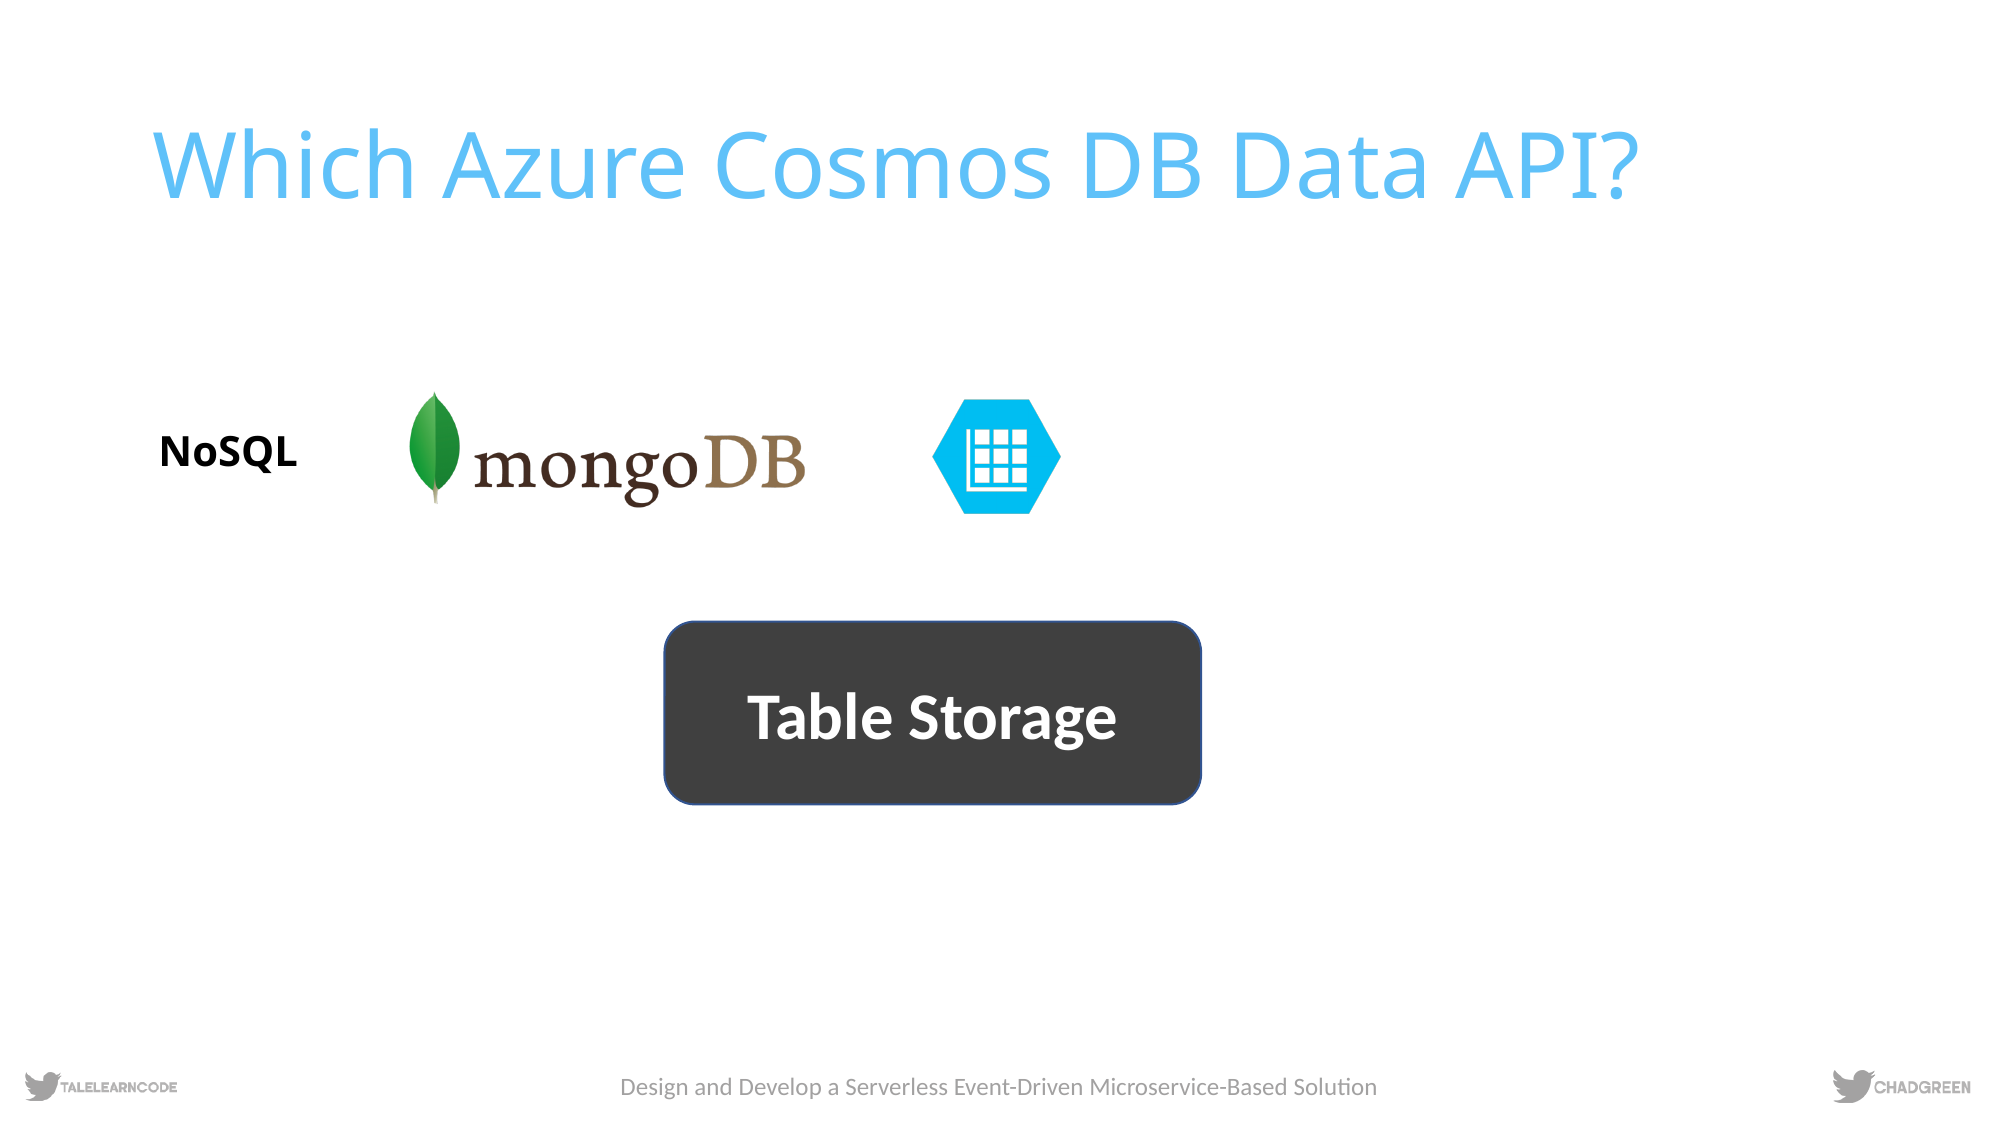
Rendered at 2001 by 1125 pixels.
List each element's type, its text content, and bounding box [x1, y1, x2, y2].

picture [994, 449, 1008, 463]
picture [994, 430, 1008, 444]
picture [394, 378, 819, 521]
picture [975, 430, 989, 444]
picture [975, 468, 989, 482]
picture [1013, 430, 1026, 444]
picture [1013, 468, 1026, 482]
picture [994, 468, 1008, 482]
title Which Azure Cosmos DB Data API? [137, 59, 1863, 278]
picture [975, 449, 989, 463]
picture [1013, 449, 1026, 463]
picture [967, 430, 1026, 491]
picture [932, 459, 1061, 521]
text_box NoSQL [137, 417, 319, 482]
text_box Table Storage [663, 620, 1203, 806]
picture [932, 392, 1061, 455]
